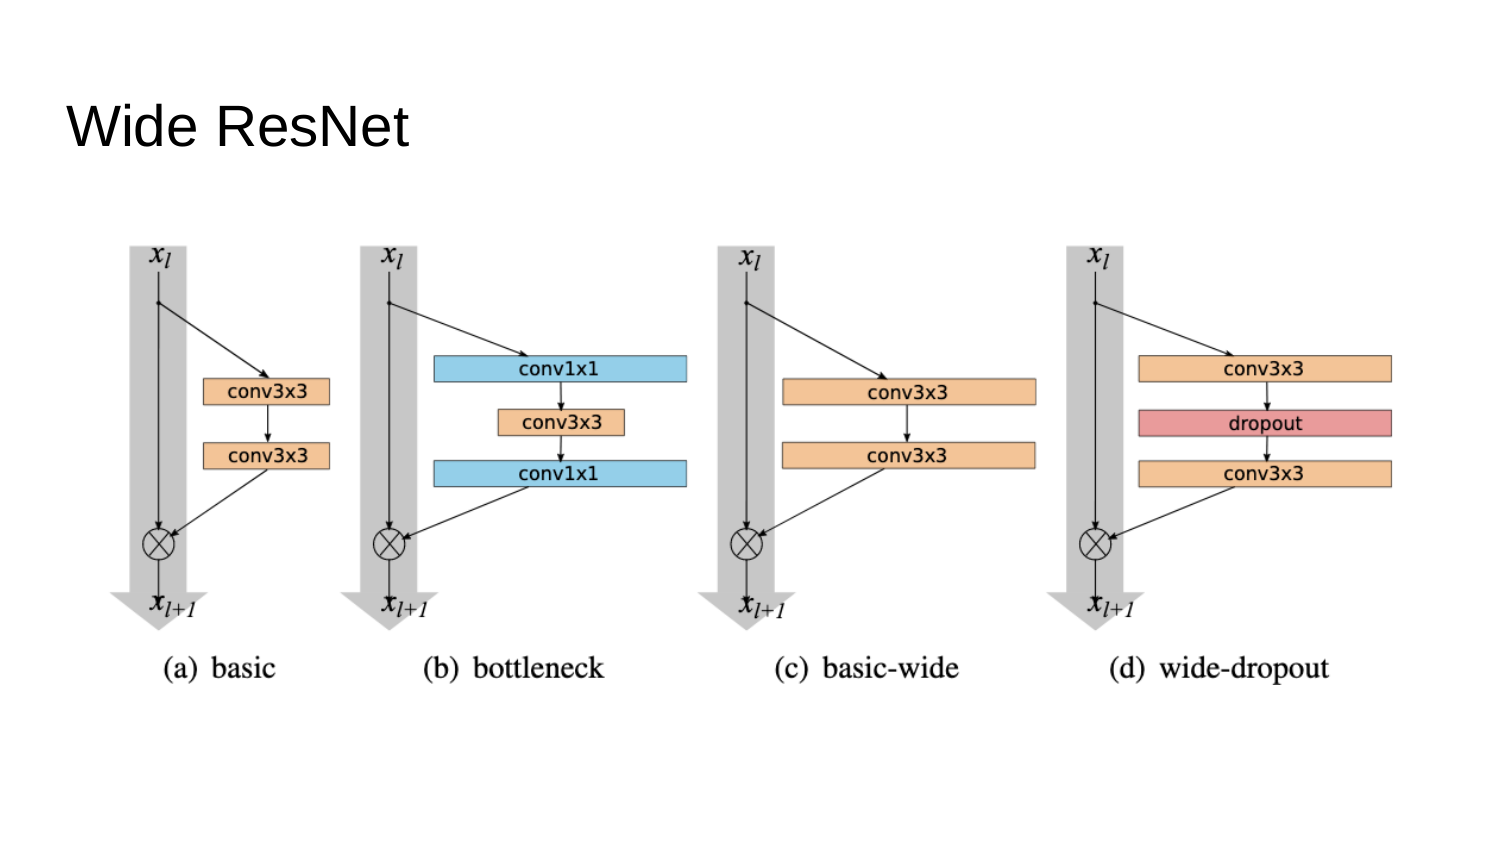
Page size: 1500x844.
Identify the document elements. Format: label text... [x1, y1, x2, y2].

picture [71, 223, 1429, 685]
title Wide ResNet [51, 72, 1449, 167]
